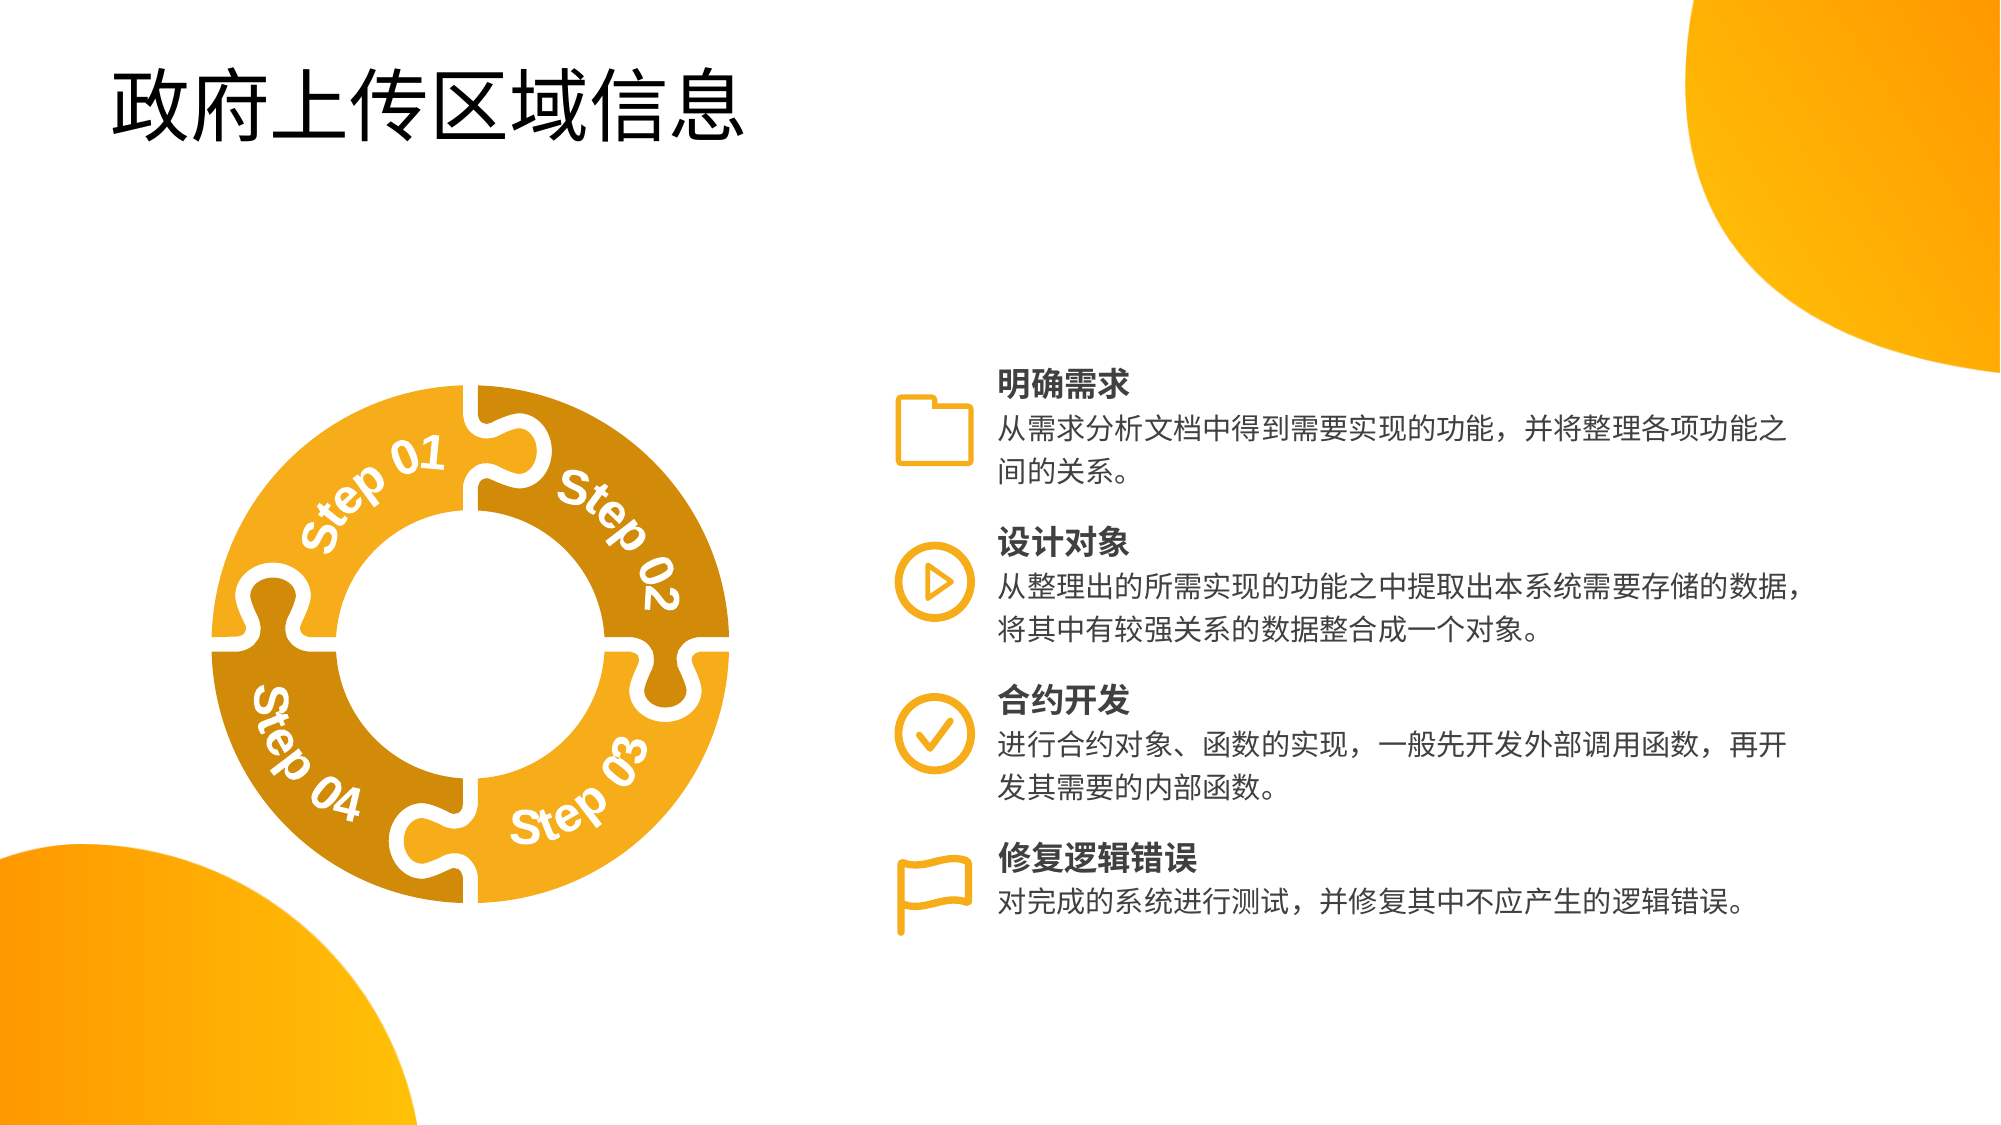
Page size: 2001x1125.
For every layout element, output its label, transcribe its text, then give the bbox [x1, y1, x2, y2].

picture [1685, 0, 2000, 373]
text_box 合约开发 [983, 671, 1166, 727]
picture [0, 844, 418, 1125]
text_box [211, 385, 730, 903]
text_box 明确需求 [983, 355, 1166, 411]
text_box 对完成的系统进行测试，并修复其中不应产生的逻辑错误。 [983, 867, 1807, 926]
text_box 设计对象 [983, 513, 1166, 569]
text_box 进行合约对象、函数的实现，一般先开发外部调用函数，再开发其需要的内部函数。 [983, 709, 1807, 812]
text_box 从需求分析文档中得到需要实现的功能，并将整理各项功能之间的关系。 [983, 394, 1807, 497]
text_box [894, 541, 975, 622]
text_box 修复逻辑错误 [983, 829, 1244, 885]
text_box [895, 394, 974, 467]
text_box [894, 693, 976, 775]
text_box 从整理出的所需实现的功能之中提取出本系统需要存储的数据，将其中有较强关系的数据整合成一个对象。 [983, 551, 1807, 654]
text_box [897, 854, 973, 936]
text_box 政府上传区域信息 [95, 59, 1685, 161]
